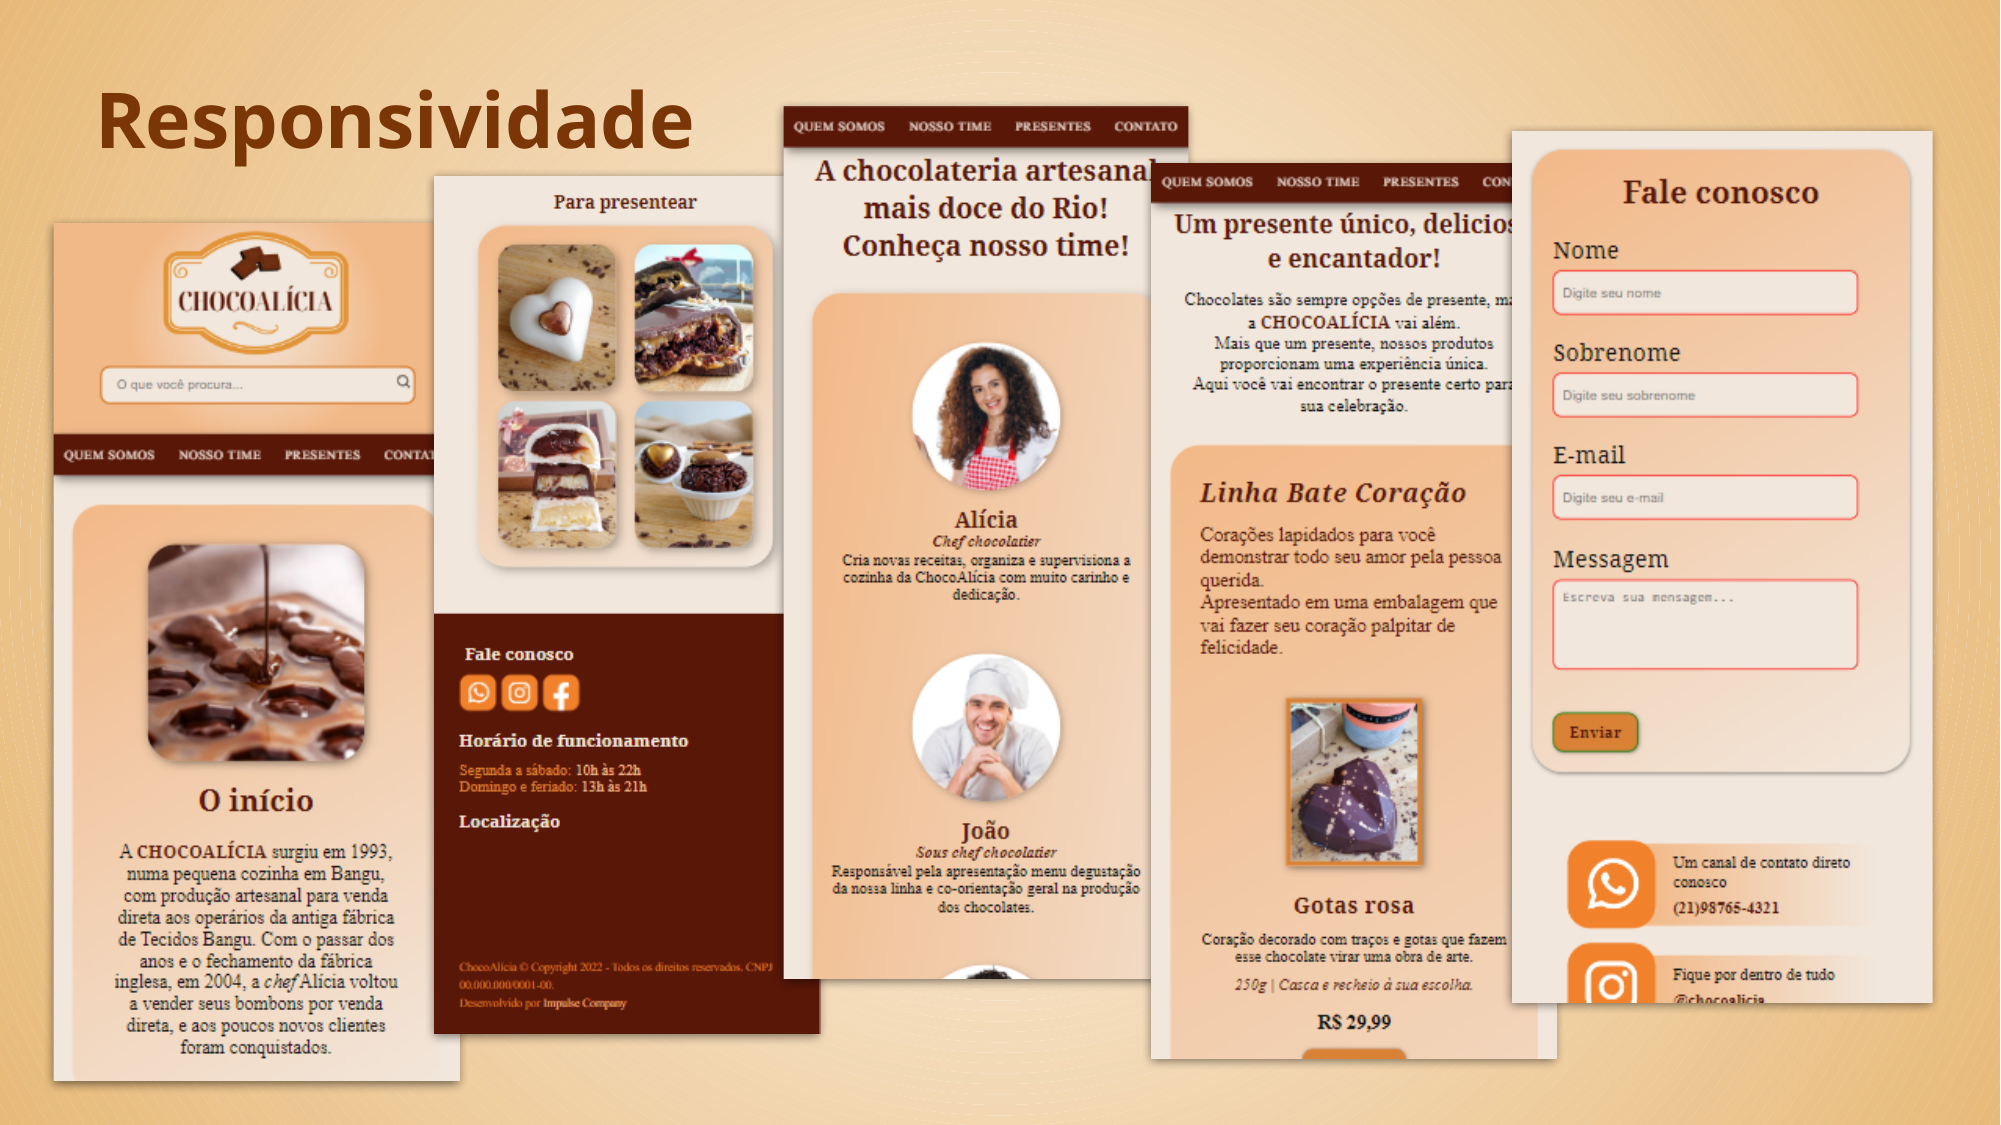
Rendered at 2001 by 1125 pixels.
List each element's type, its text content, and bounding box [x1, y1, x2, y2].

picture [53, 106, 1933, 1081]
title Responsividade [79, 60, 860, 176]
